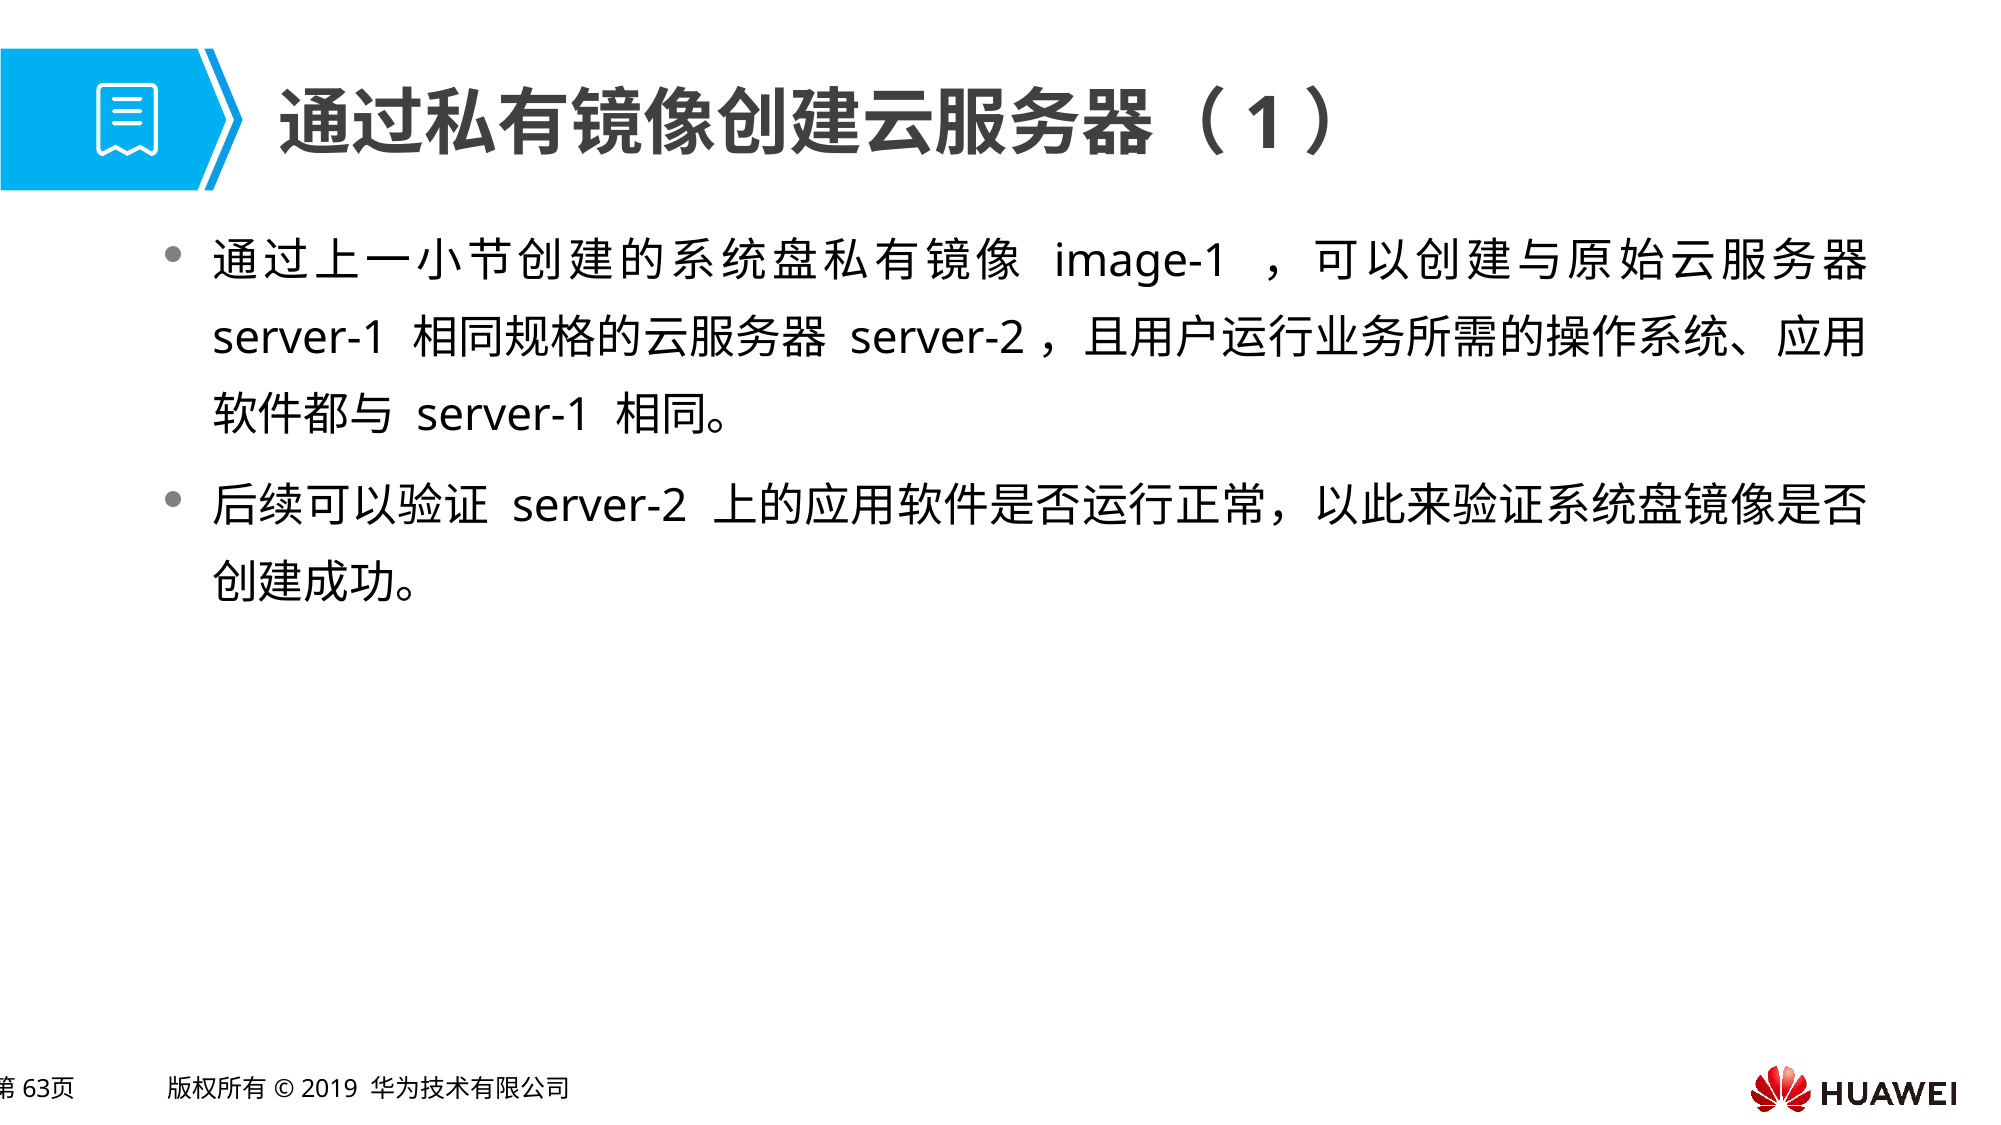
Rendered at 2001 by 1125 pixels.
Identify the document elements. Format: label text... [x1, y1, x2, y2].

picture [1751, 1066, 1956, 1112]
list 通过上一小节创建的系统盘私有镜像 image-1 ，可以创建与原始云服务器 server-1 相同规格的云服务器 server-2，且用户运行业务所需的操作系统、应用软件都与 server-1 相同。 后续可以验证 server-2 上的应用软件是否运行正常，以此来验证系统盘镜像是否创建成功。 [149, 202, 1883, 971]
title 通过私有镜像创建云服务器（1） [261, 67, 1875, 173]
